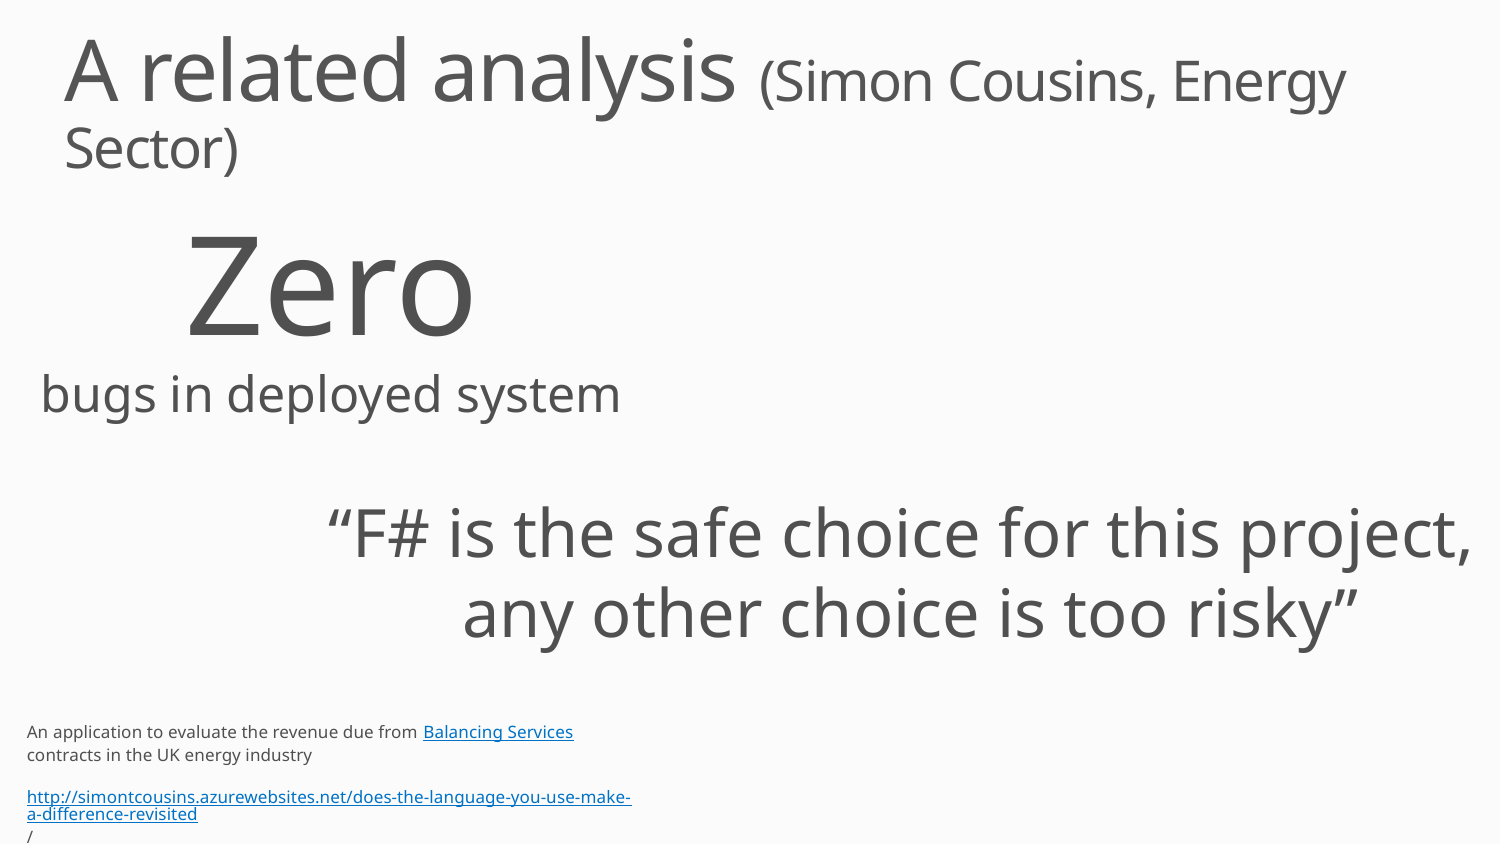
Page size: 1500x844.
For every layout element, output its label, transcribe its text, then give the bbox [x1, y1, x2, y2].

title A related analysis (Simon Cousins, Energy Sector) [64, 28, 1436, 122]
text_box Zero bugs in deployed system [40, 197, 624, 423]
text_box “F# is the safe choice for this project, any other choice is too risky” [328, 491, 1494, 652]
text_box An application to evaluate the revenue due from Balancing Services contracts in the UK energy industry http://simontcousins.azurewebsites.net/does-the-language-you-use-make-a-difference-revisited/ [26, 721, 637, 833]
